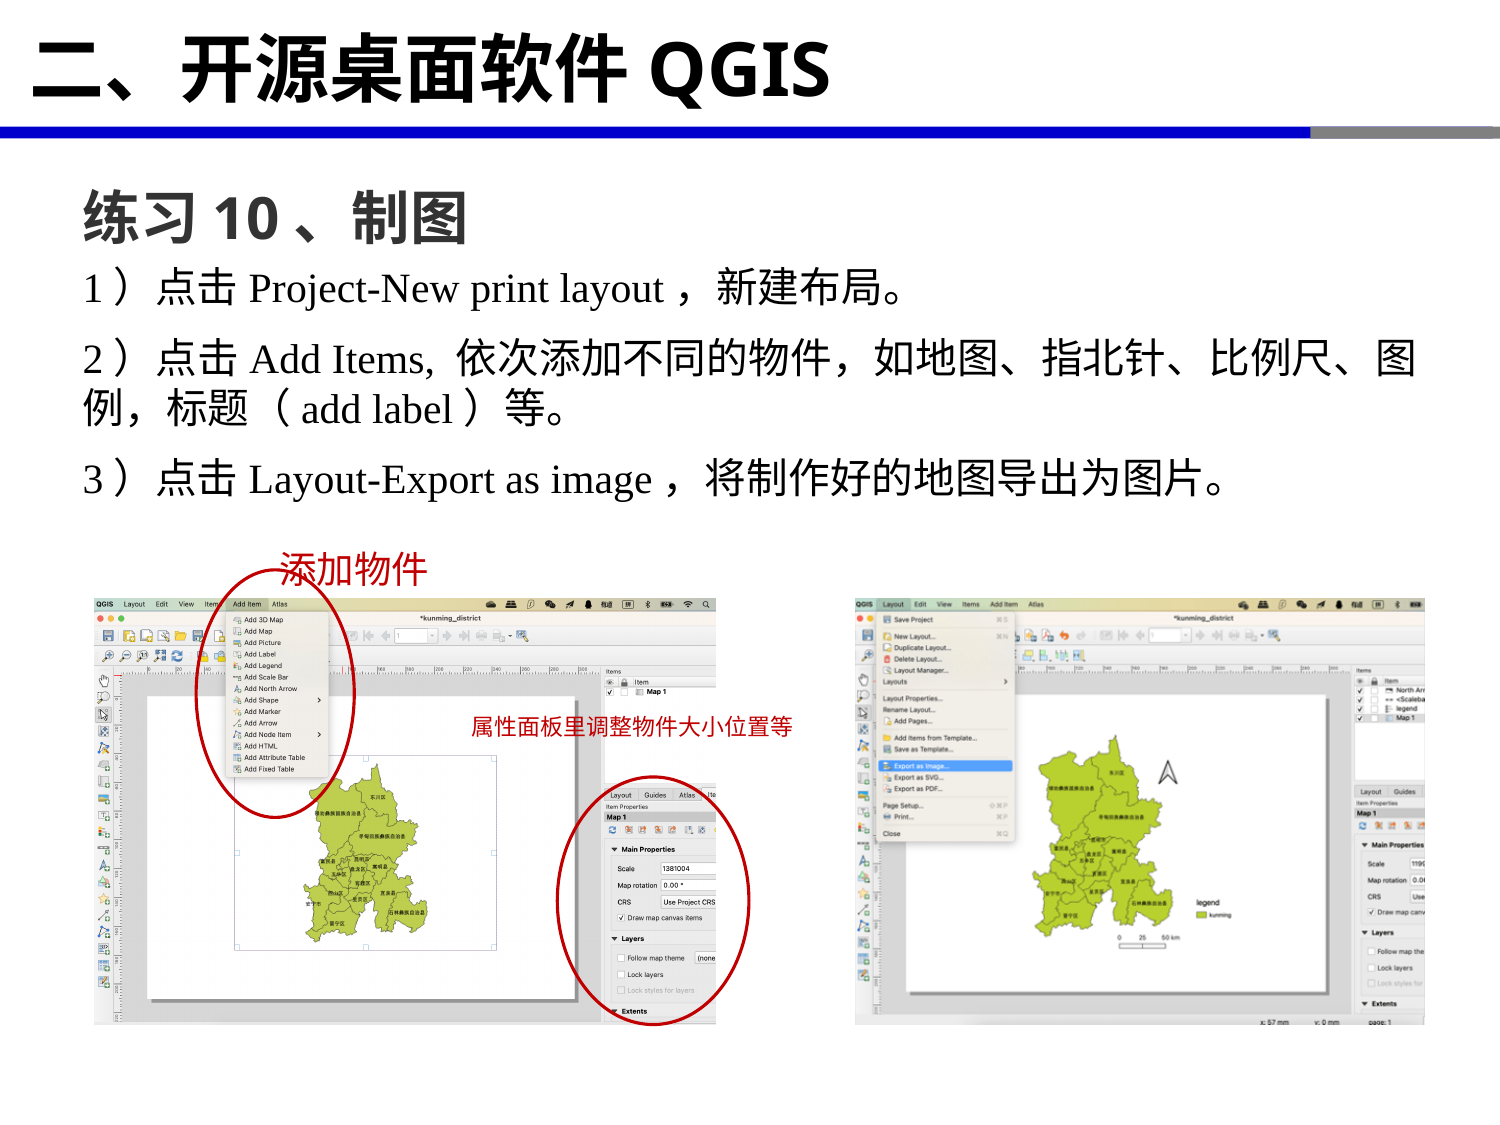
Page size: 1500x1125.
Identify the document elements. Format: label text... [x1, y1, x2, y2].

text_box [94, 538, 811, 1025]
title 二、开源桌面软件QGIS [0, 1, 1479, 132]
text_box 1）点击Project-New print layout，新建布局。 2）点击Add Items, 依次添加不同的物件，如地图、指北针、比例尺、图例，标题（add label）等。 3）点击Layout-Export as image，将制作好的地图导出为图片。 [67, 253, 1433, 510]
picture [854, 597, 1426, 1025]
text_box 练习10、制图 [67, 138, 1433, 253]
